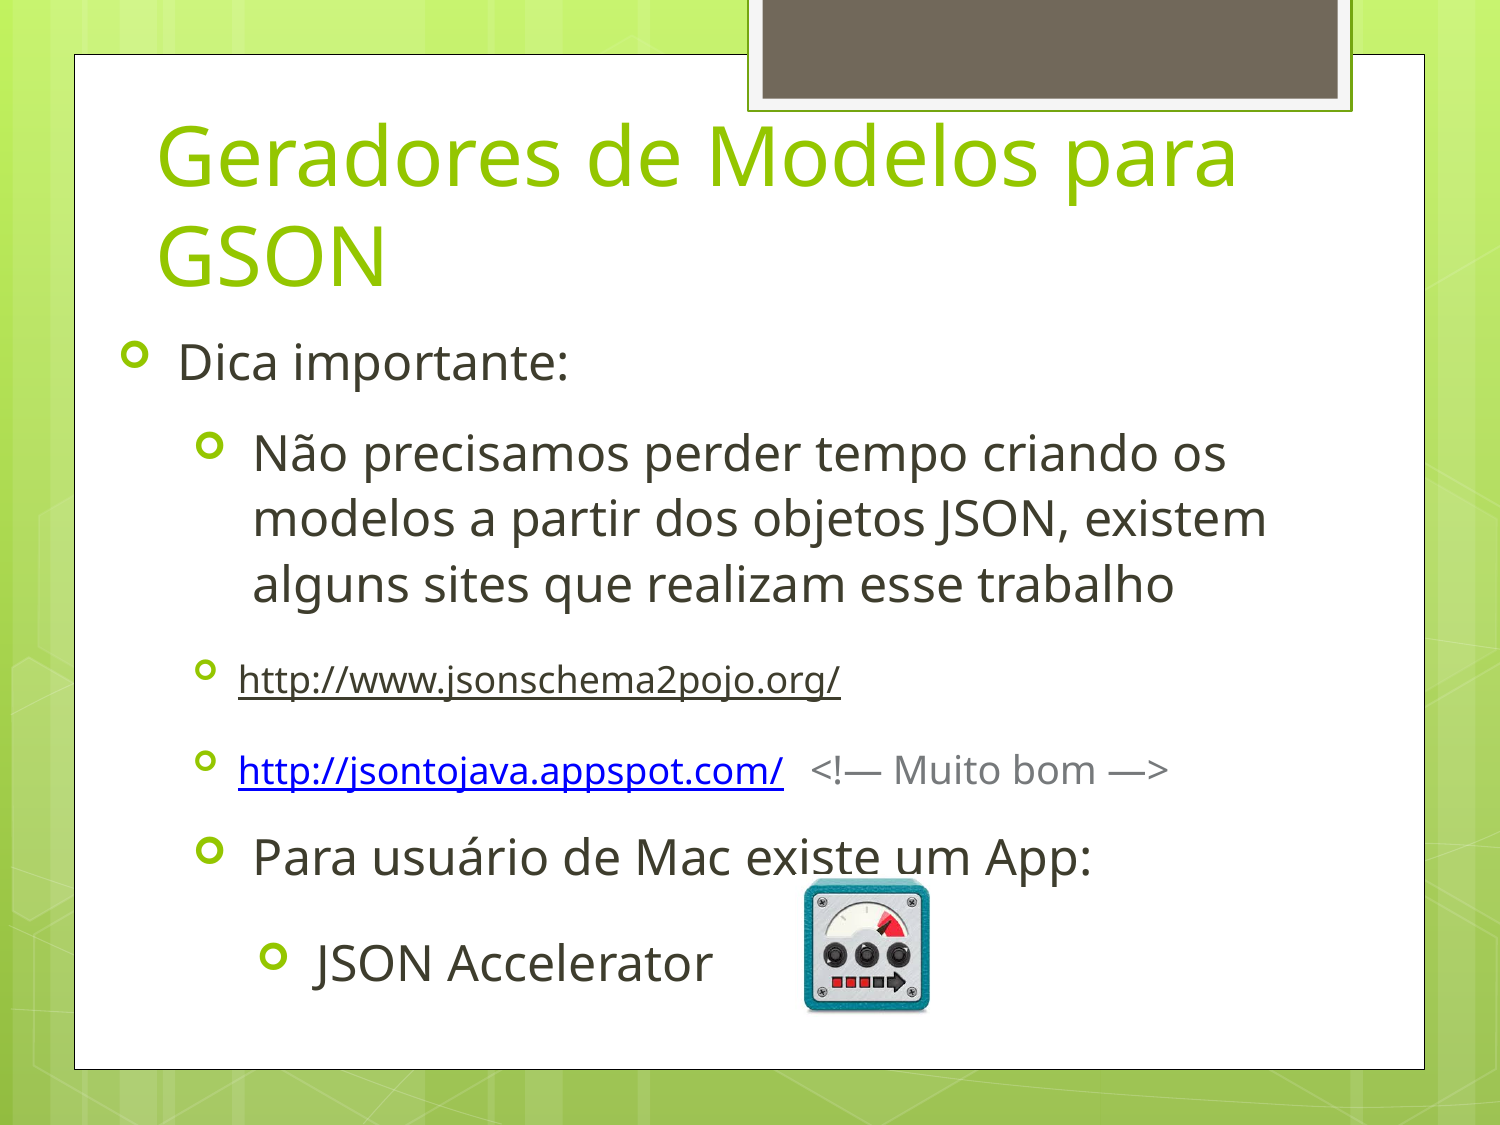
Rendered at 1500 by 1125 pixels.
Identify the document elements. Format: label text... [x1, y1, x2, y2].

text_box Geradores de Modelos para GSON [148, 84, 1382, 311]
picture [794, 873, 938, 1017]
text_box Dica importante: Não precisamos perder tempo criando os modelos a partir dos objetos JSON, existem alguns sites que realizam esse trabalho http://www.jsonschema2pojo.org/ http://jsontojava.appspot.com/ <!— Muito bom —> Para usuário de Mac existe um App: JSON Accelerator [99, 316, 1355, 1045]
